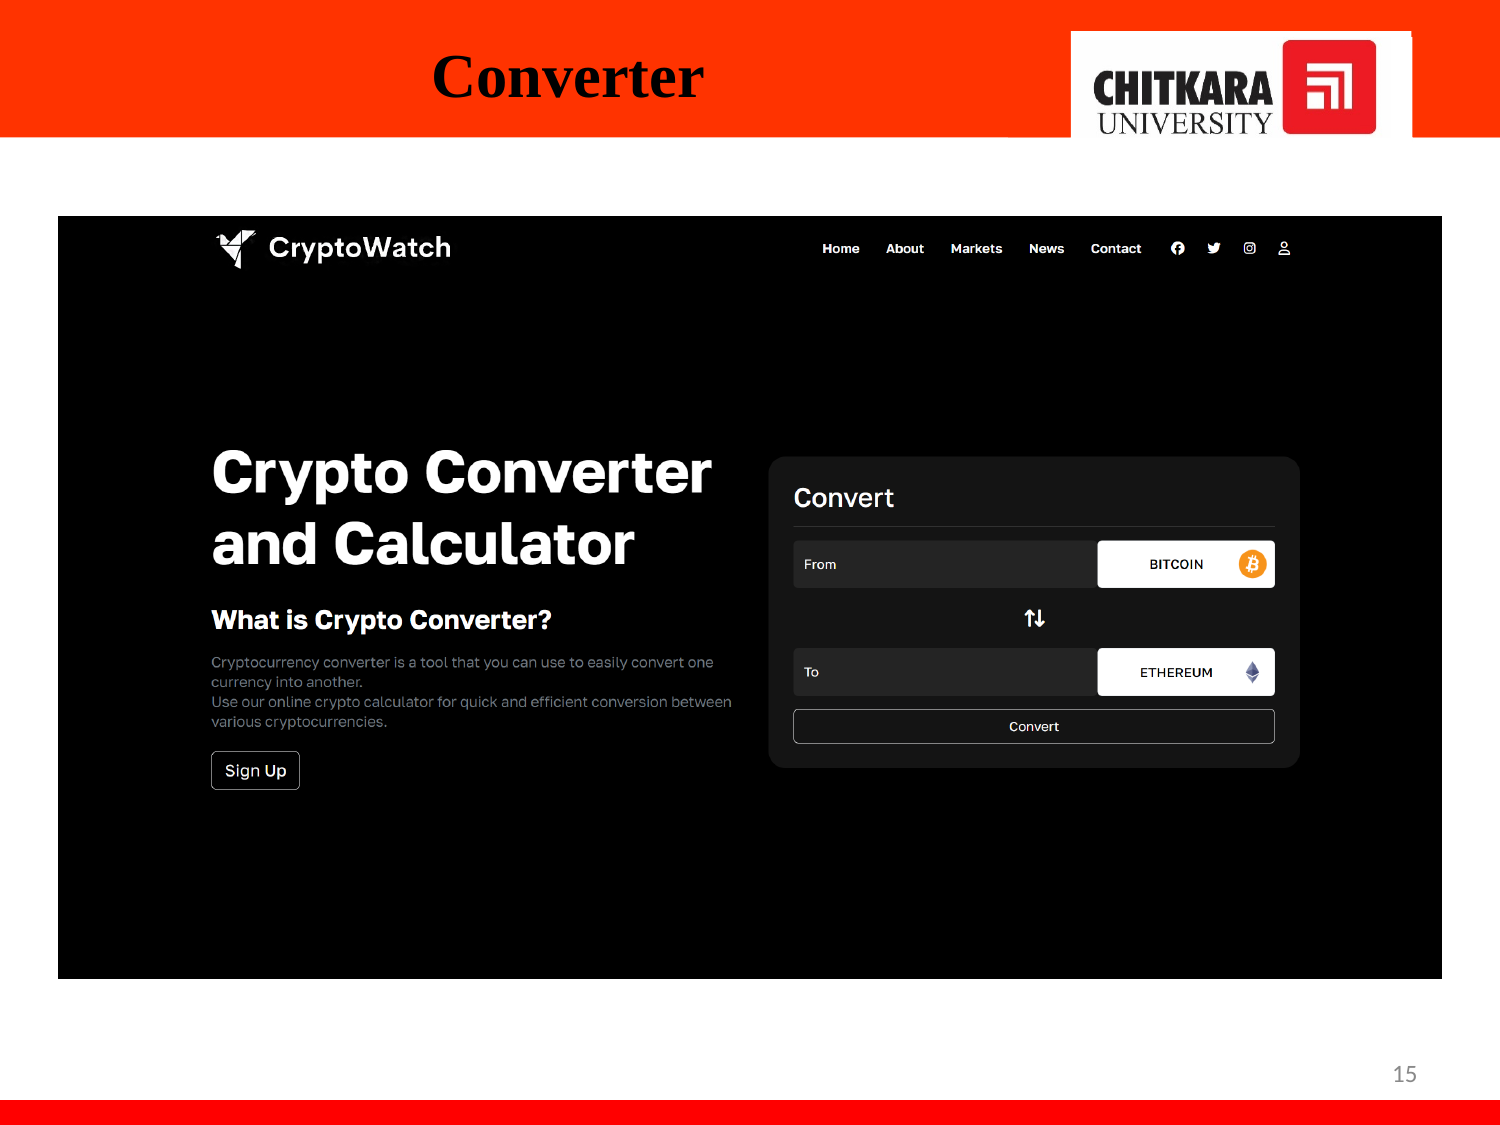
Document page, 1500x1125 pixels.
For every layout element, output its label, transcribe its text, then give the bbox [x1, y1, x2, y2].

text_box 15 [1382, 1050, 1425, 1095]
text_box Converter [416, 27, 1167, 118]
picture [1074, 37, 1391, 138]
picture [58, 216, 1442, 979]
